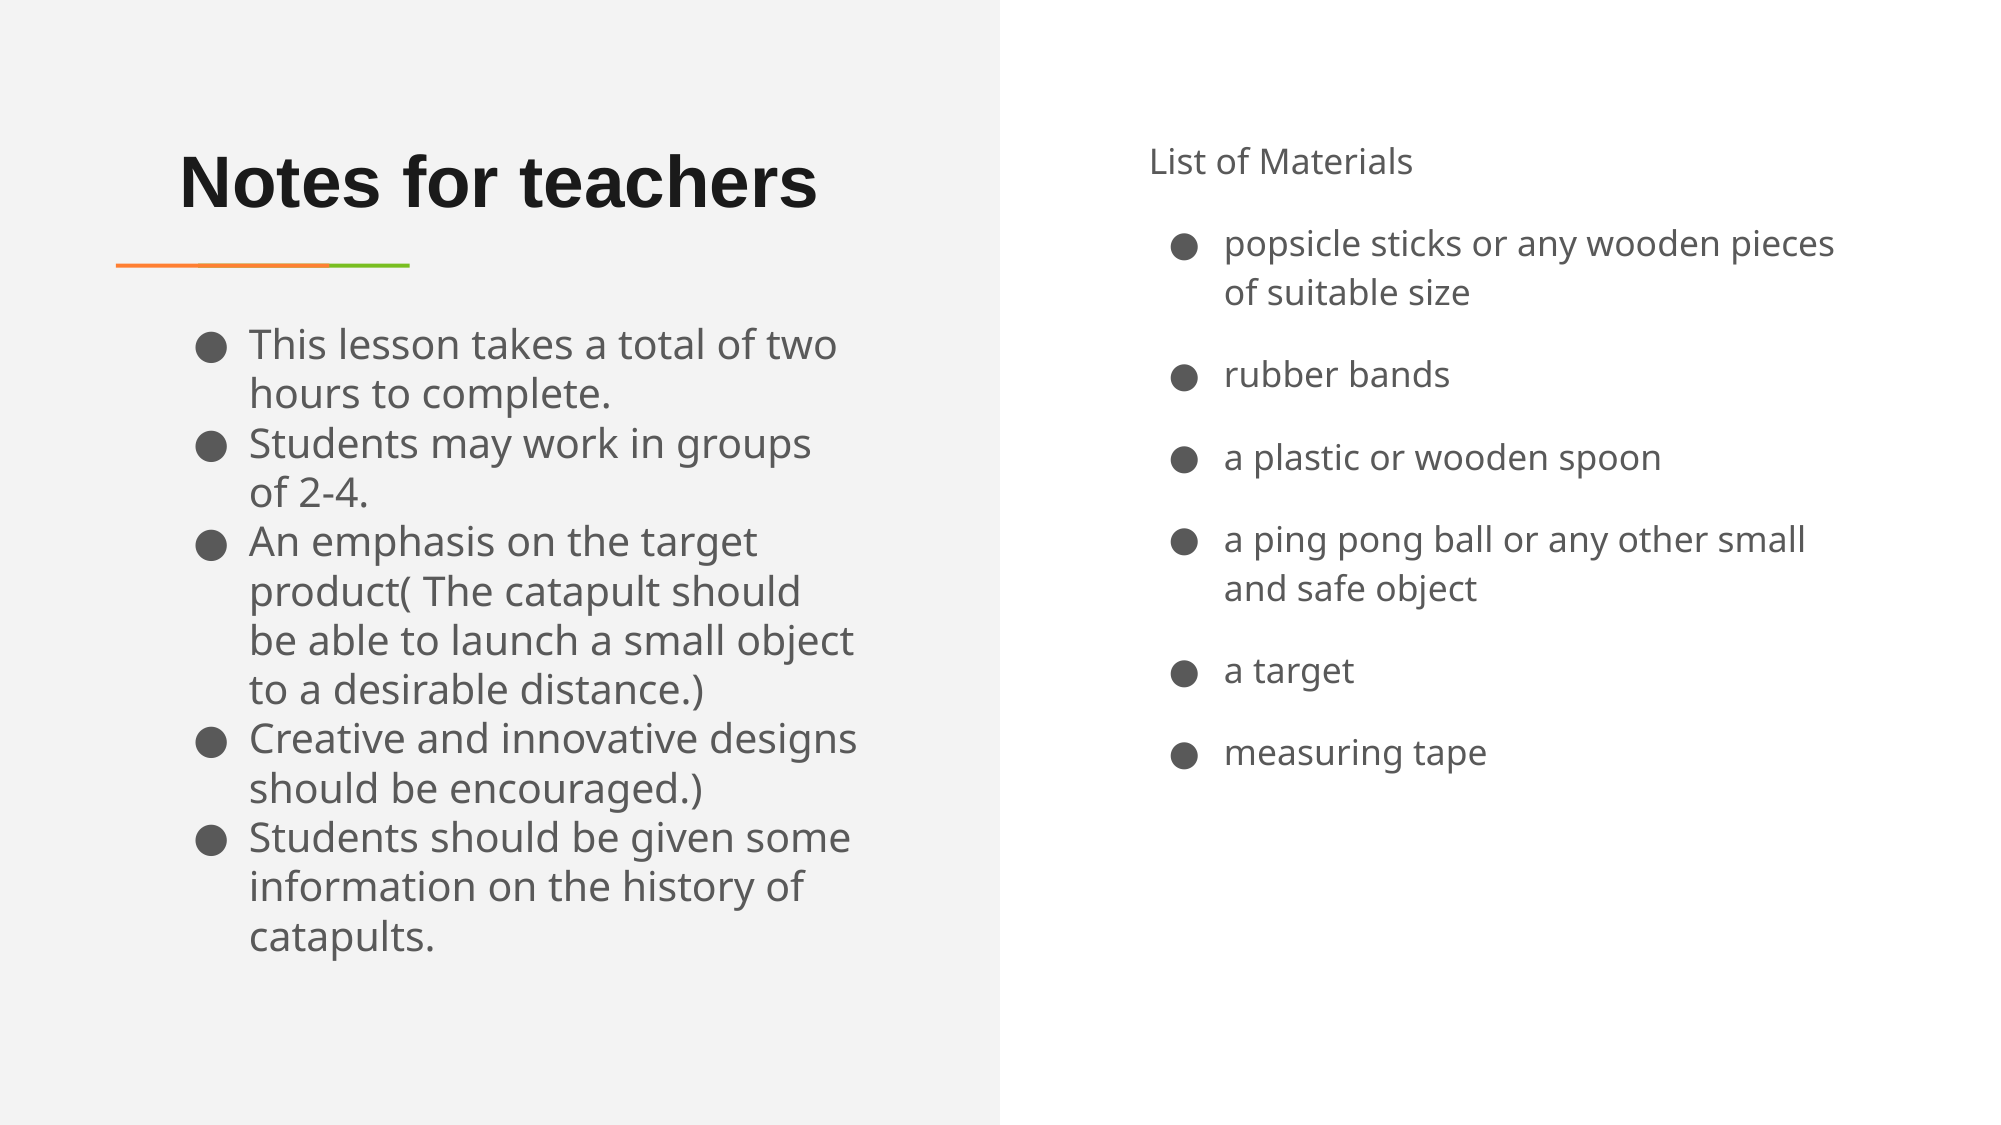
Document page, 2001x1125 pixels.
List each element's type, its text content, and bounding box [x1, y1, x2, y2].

list List of Materials popsicle sticks or any wooden pieces of suitable size rubber bands a plastic or wooden spoon a ping pong ball or any other small and safe object a target measuring tape [1129, 112, 1868, 1039]
subtitle This lesson takes a total of two hours to complete. Students may work in groups of 2-4. An emphasis on the target product( The catapult should be able to launch a small object to a desirable distance.) Creative and innovative designs should be encouraged.) Students should be given some information on the history of catapults. [158, 298, 881, 1017]
title Notes for teachers [159, 28, 882, 243]
